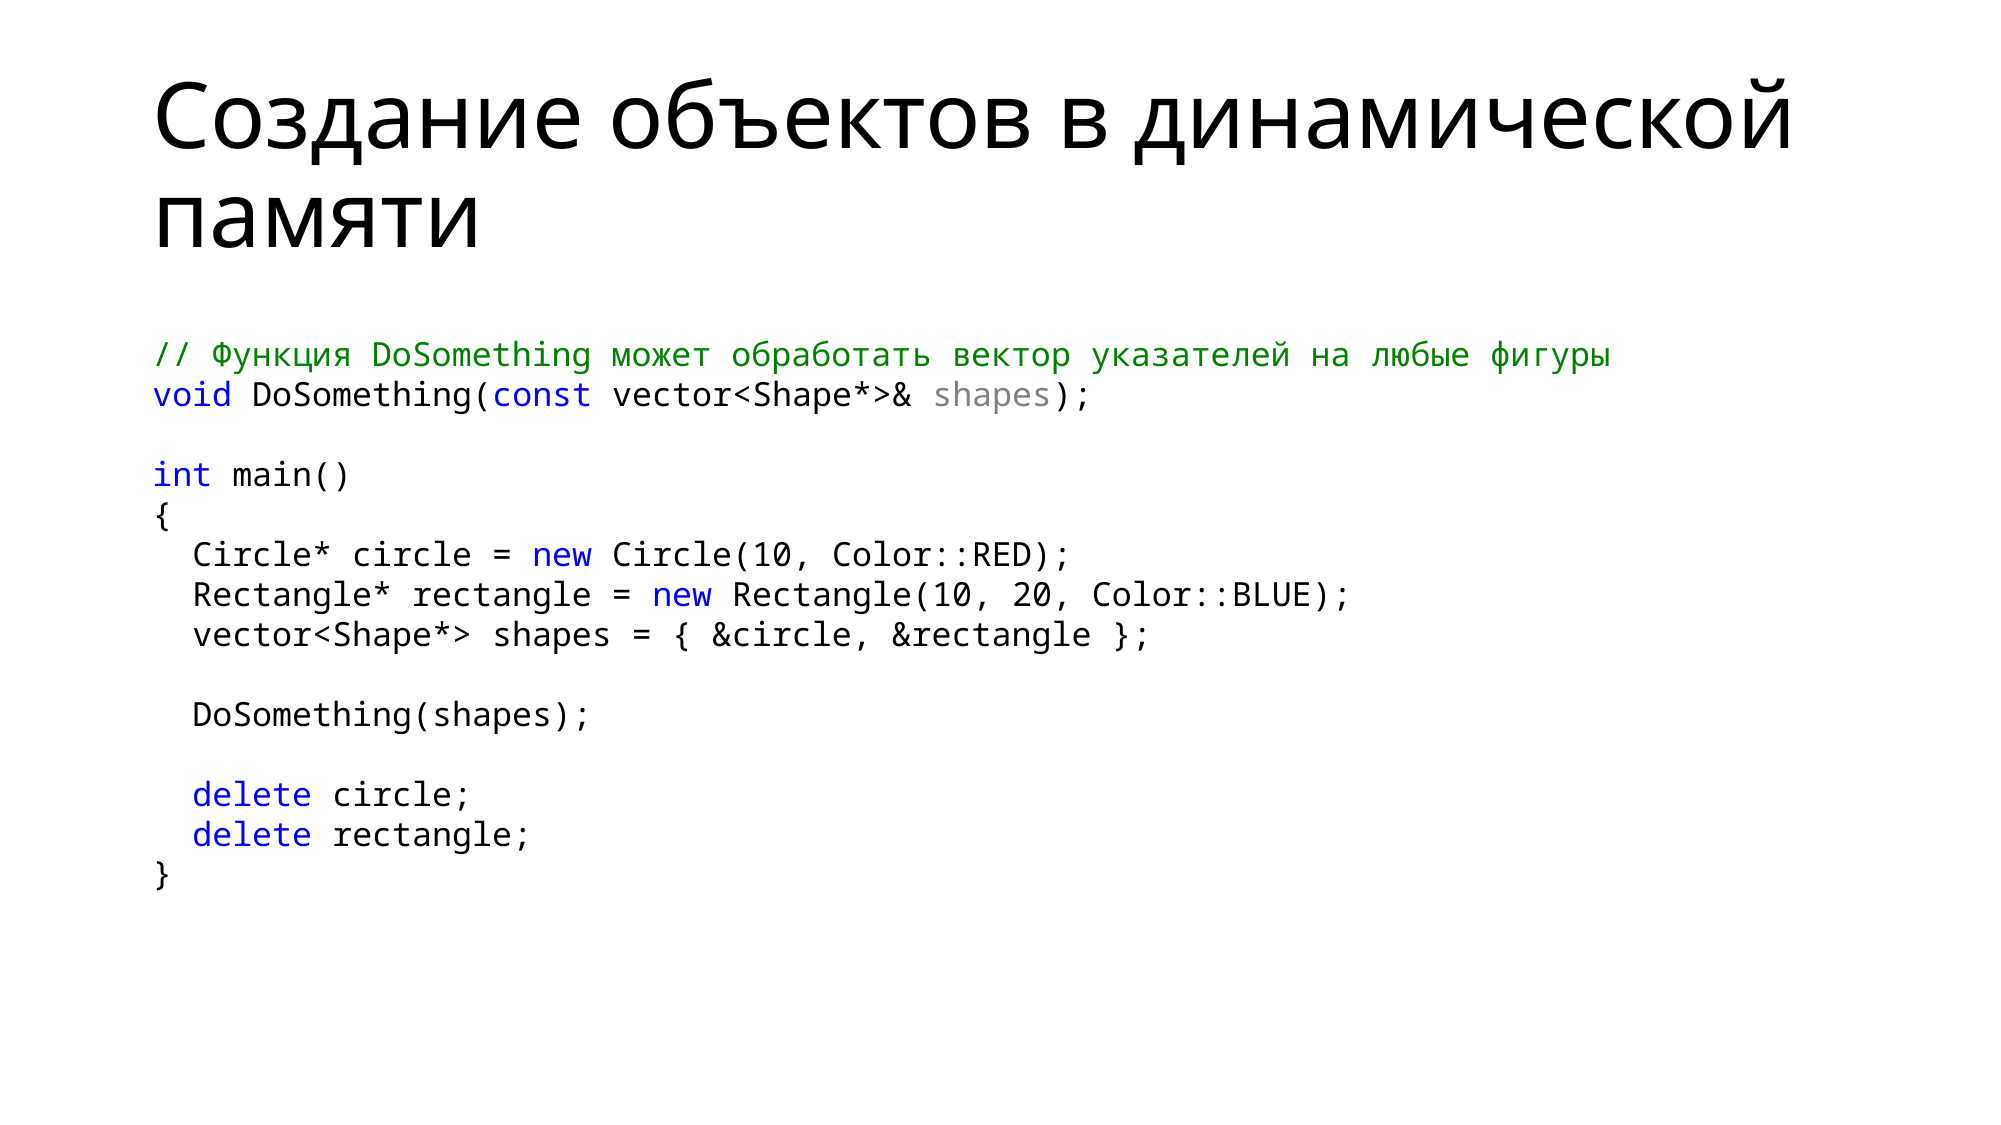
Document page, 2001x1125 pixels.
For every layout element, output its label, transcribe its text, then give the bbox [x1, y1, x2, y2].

title Создание объектов в динамической памяти [137, 59, 1863, 278]
text_box // Функция DoSomething может обработать вектор указателей на любые фигуры void DoSomething(const vector<Shape*>& shapes); int main() { Circle* circle = new Circle(10, Color::RED); Rectangle* rectangle = new Rectangle(10, 20, Color::BLUE); vector<Shape*> shapes = { &circle, &rectangle }; DoSomething(shapes); delete circle; delete rectangle; } [137, 326, 1688, 900]
